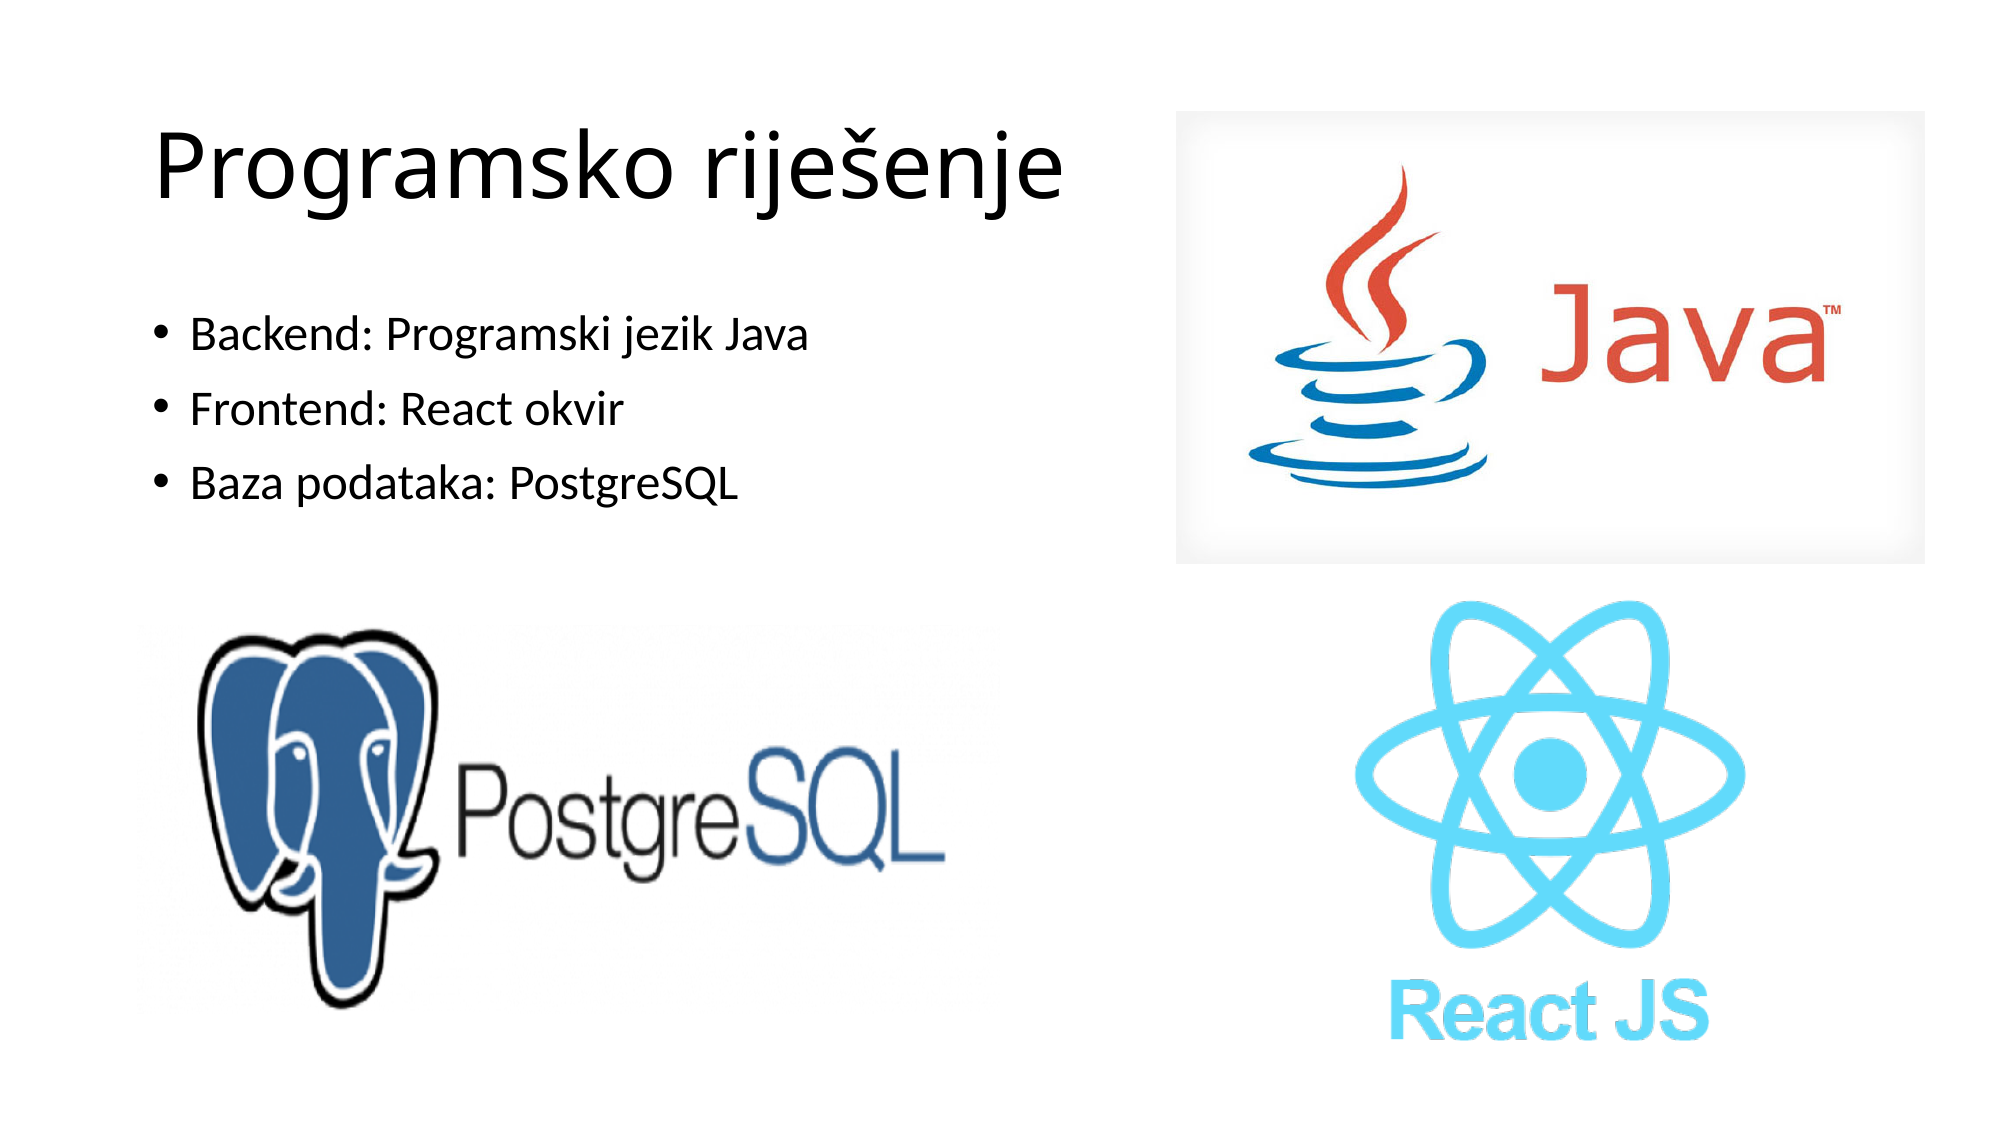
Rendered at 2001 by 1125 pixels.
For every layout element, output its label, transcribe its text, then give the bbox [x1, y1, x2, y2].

picture [1188, 589, 1913, 1066]
list Backend: Programski jezik Java Frontend: React okvir Baza podataka: PostgreSQL [137, 299, 1863, 1014]
picture [137, 625, 1000, 1014]
picture [1176, 111, 1925, 564]
title Programsko riješenje [137, 59, 1863, 278]
